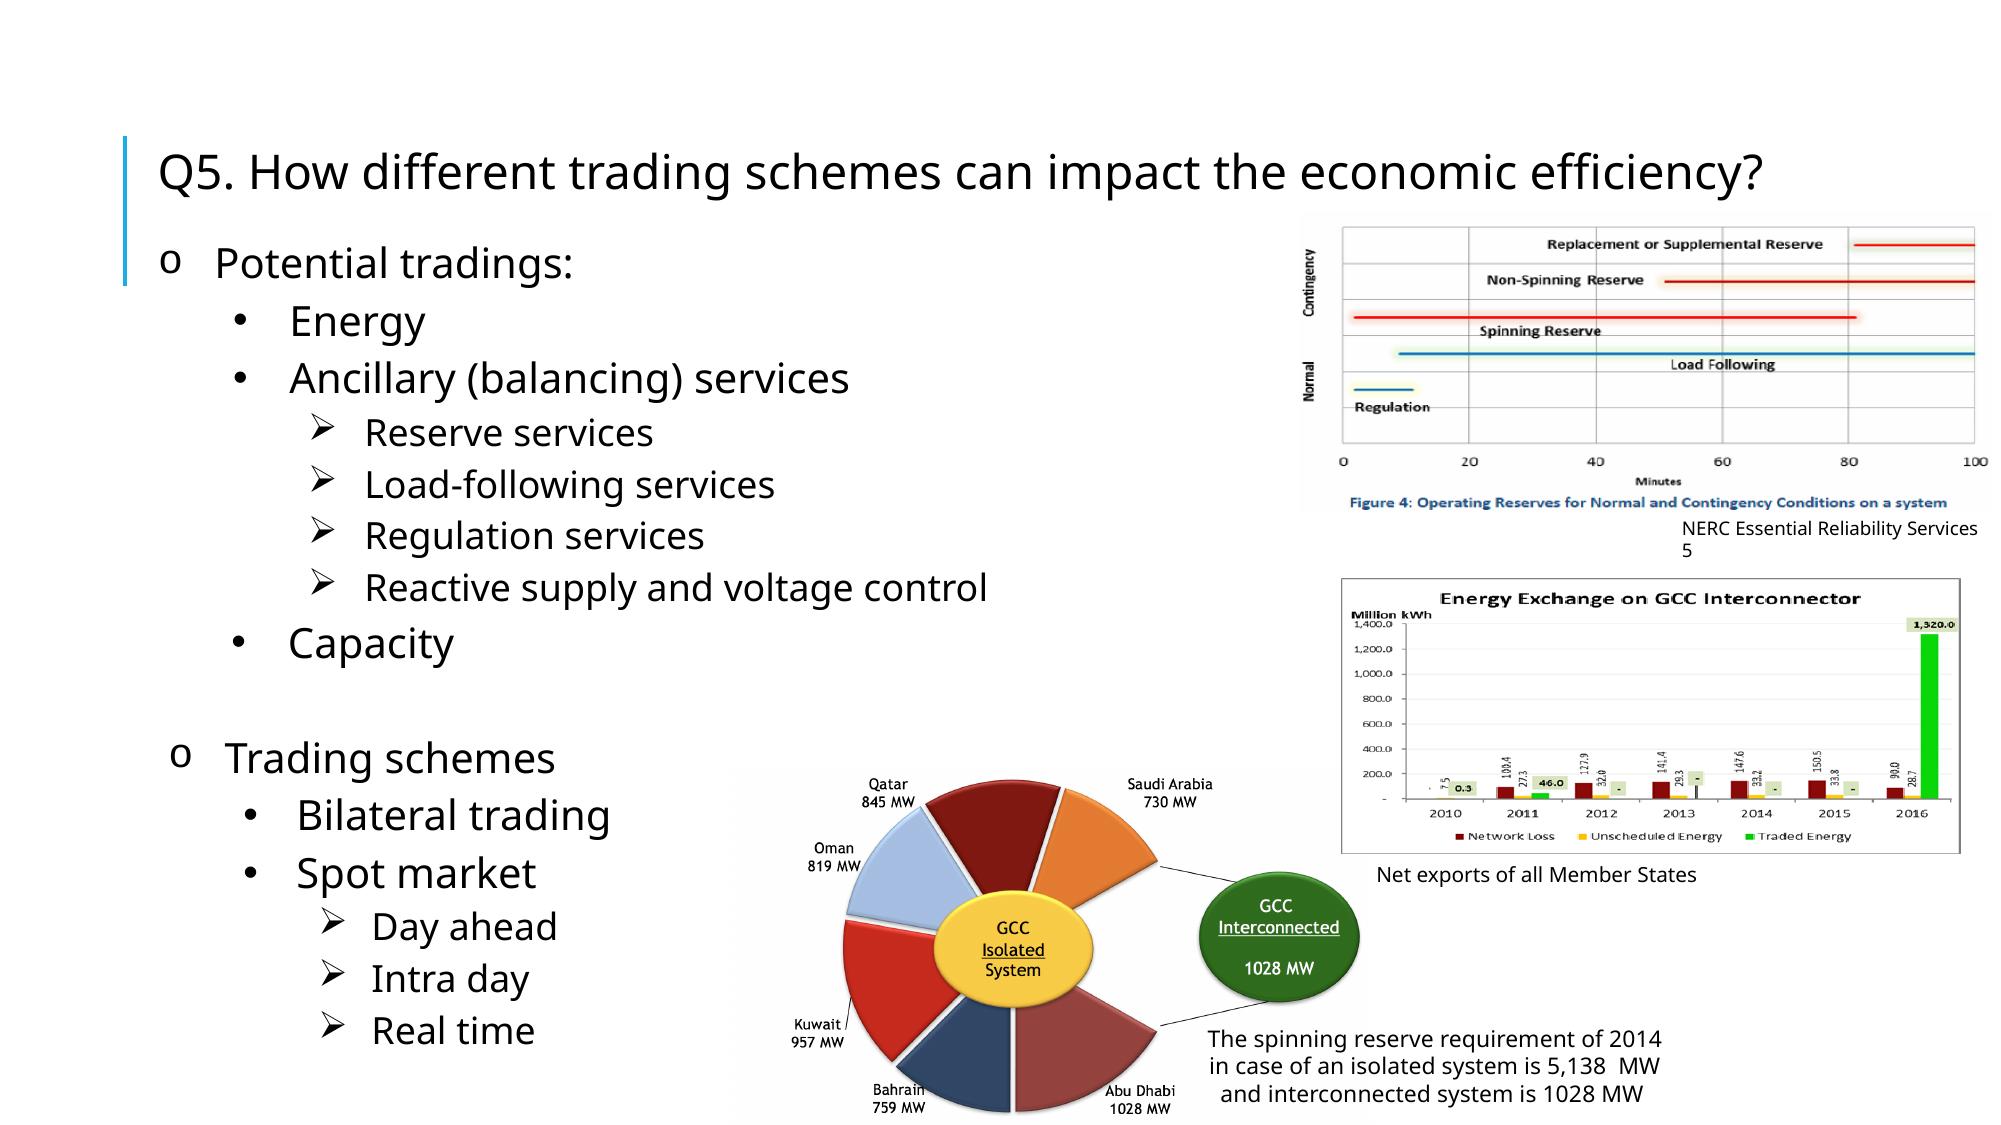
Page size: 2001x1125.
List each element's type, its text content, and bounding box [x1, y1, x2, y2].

text_box Potential tradings: Energy Ancillary (balancing) services Reserve services Load-following services Regulation services Reactive supply and voltage control Capacity Trading schemes Bilateral trading Spot market Day ahead Intra day Real time [88, 209, 1877, 1081]
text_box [1298, 211, 2000, 548]
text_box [729, 765, 1687, 1125]
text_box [1341, 578, 2000, 896]
text_box Q5. How different trading schemes can impact the economic efficiency? [132, 133, 1877, 267]
